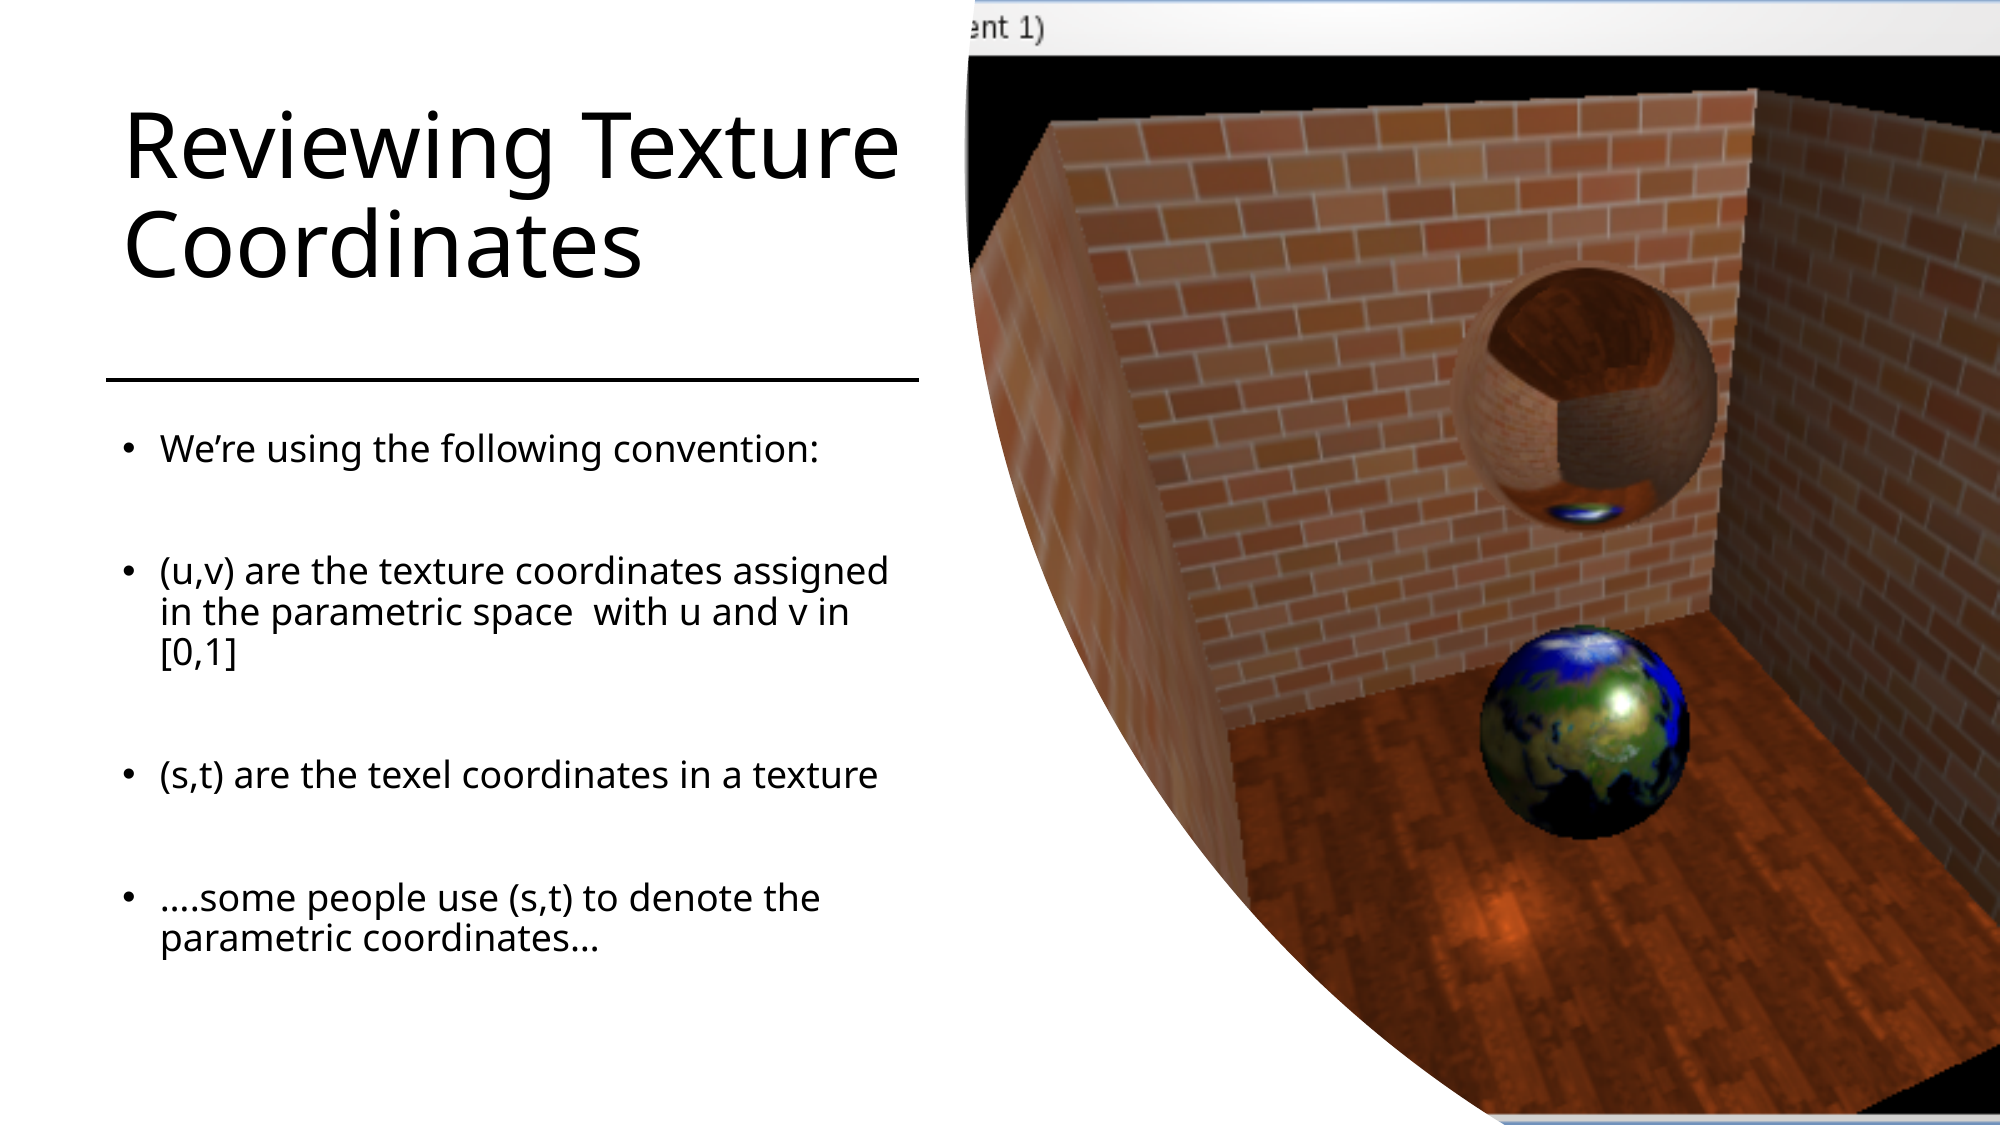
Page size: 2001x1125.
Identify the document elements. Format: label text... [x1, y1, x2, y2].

list We’re using the following convention: (u,v) are the texture coordinates assigned in the parametric space with u and v in [0,1] (s,t) are the texel coordinates in a texture ….some people use (s,t) to denote the parametric coordinates… [107, 422, 948, 991]
title Reviewing Texture Coordinates [107, 59, 948, 338]
picture [964, 0, 2000, 1125]
